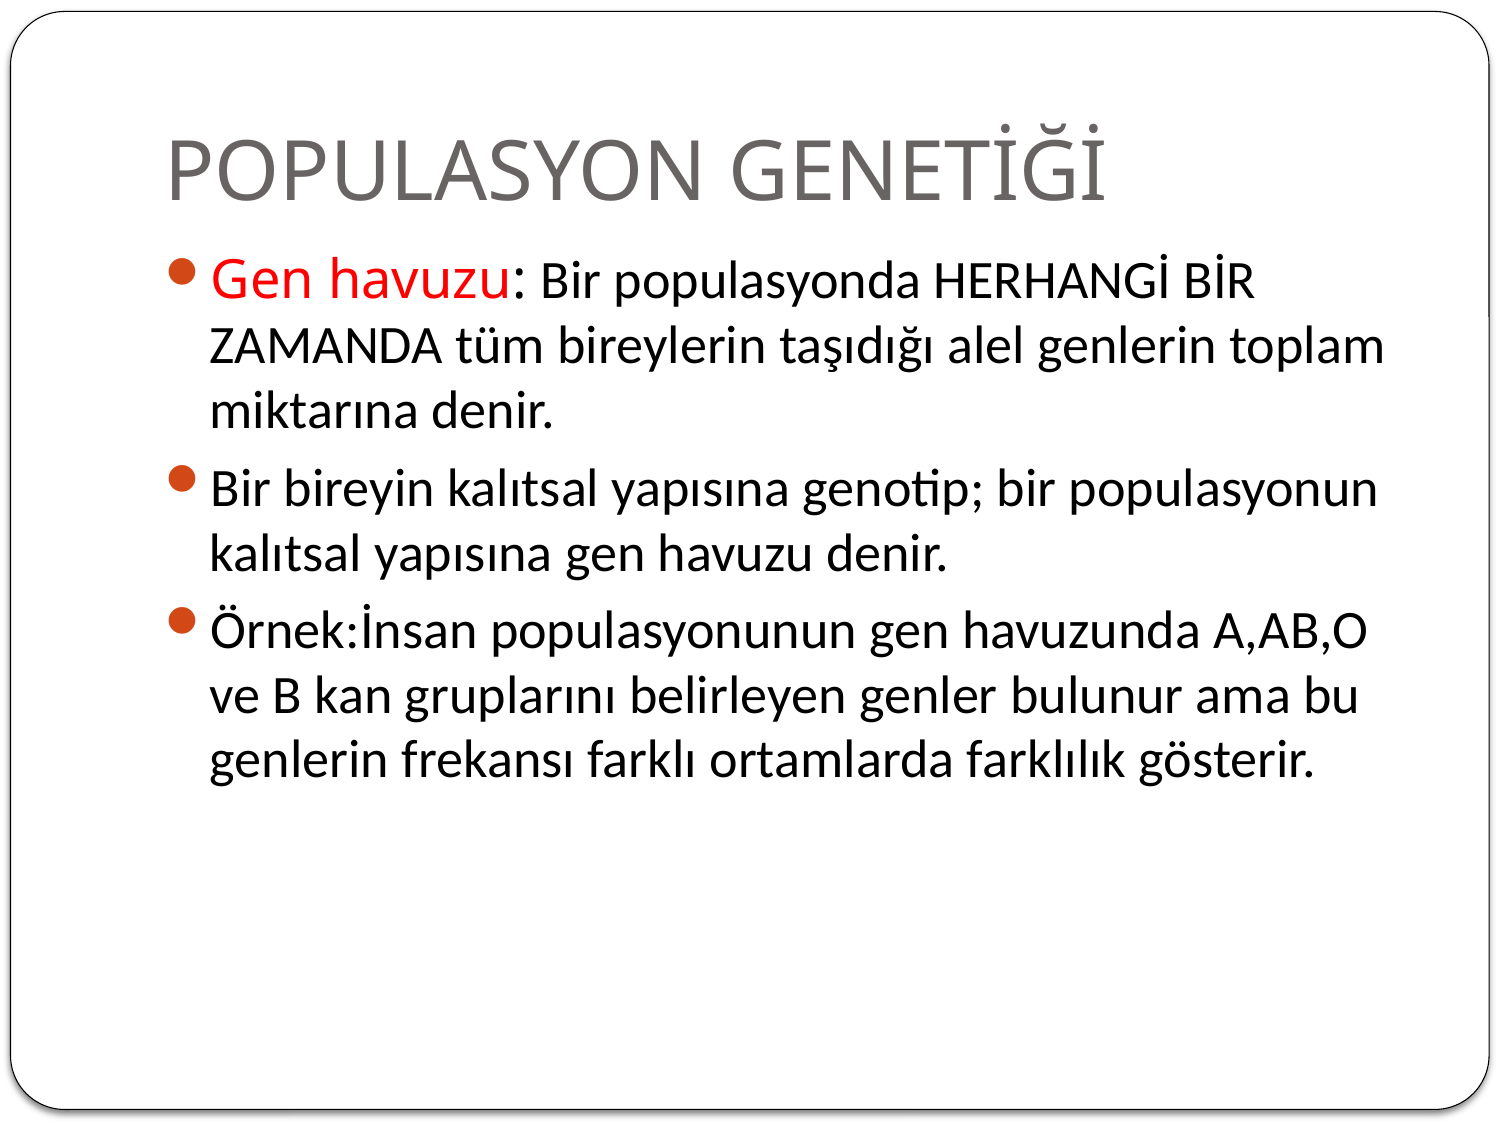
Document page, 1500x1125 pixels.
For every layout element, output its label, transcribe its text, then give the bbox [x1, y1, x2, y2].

title POPULASYON GENETİĞİ [150, 45, 1425, 233]
list Gen havuzu: Bir populasyonda HERHANGİ BİR ZAMANDA tüm bireylerin taşıdığı alel genlerin toplam miktarına denir. Bir bireyin kalıtsal yapısına genotip; bir populasyonun kalıtsal yapısına gen havuzu denir. Örnek:İnsan populasyonunun gen havuzunda A,AB,O ve B kan gruplarını belirleyen genler bulunur ama bu genlerin frekansı farklı ortamlarda farklılık gösterir. [150, 237, 1425, 988]
